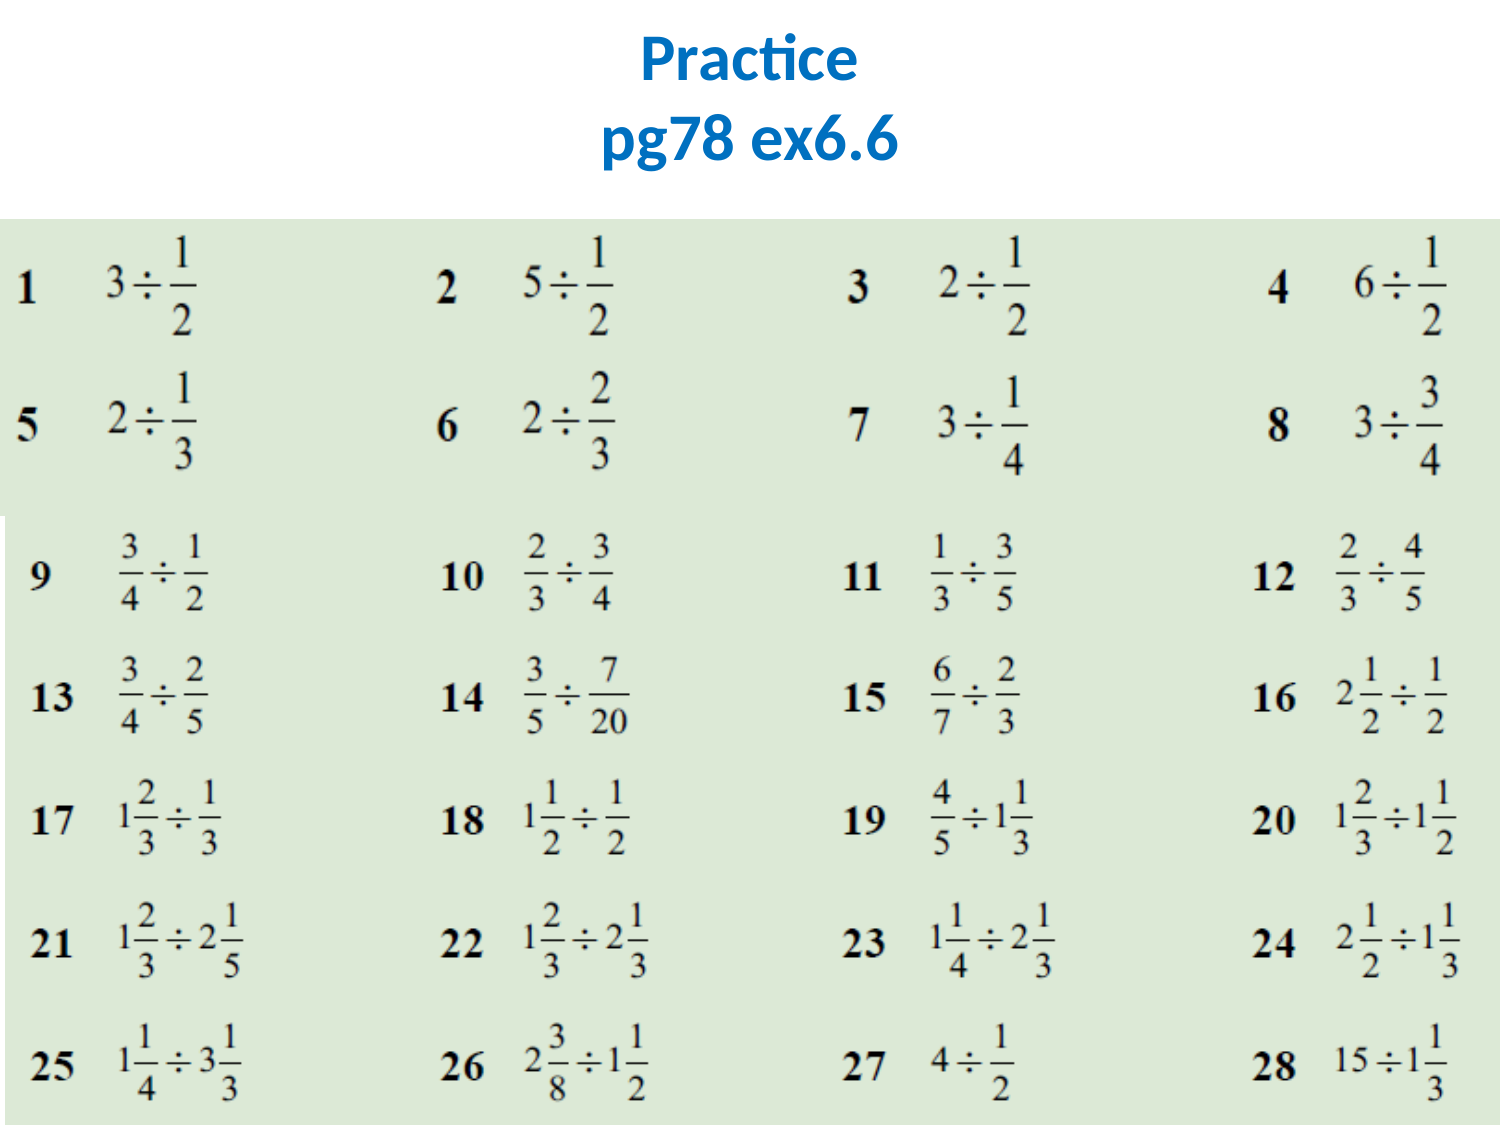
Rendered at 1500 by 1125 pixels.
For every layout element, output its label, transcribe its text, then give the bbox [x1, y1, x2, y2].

picture [0, 219, 1500, 1125]
title Practice pg78 ex6.6 [75, 0, 1425, 188]
